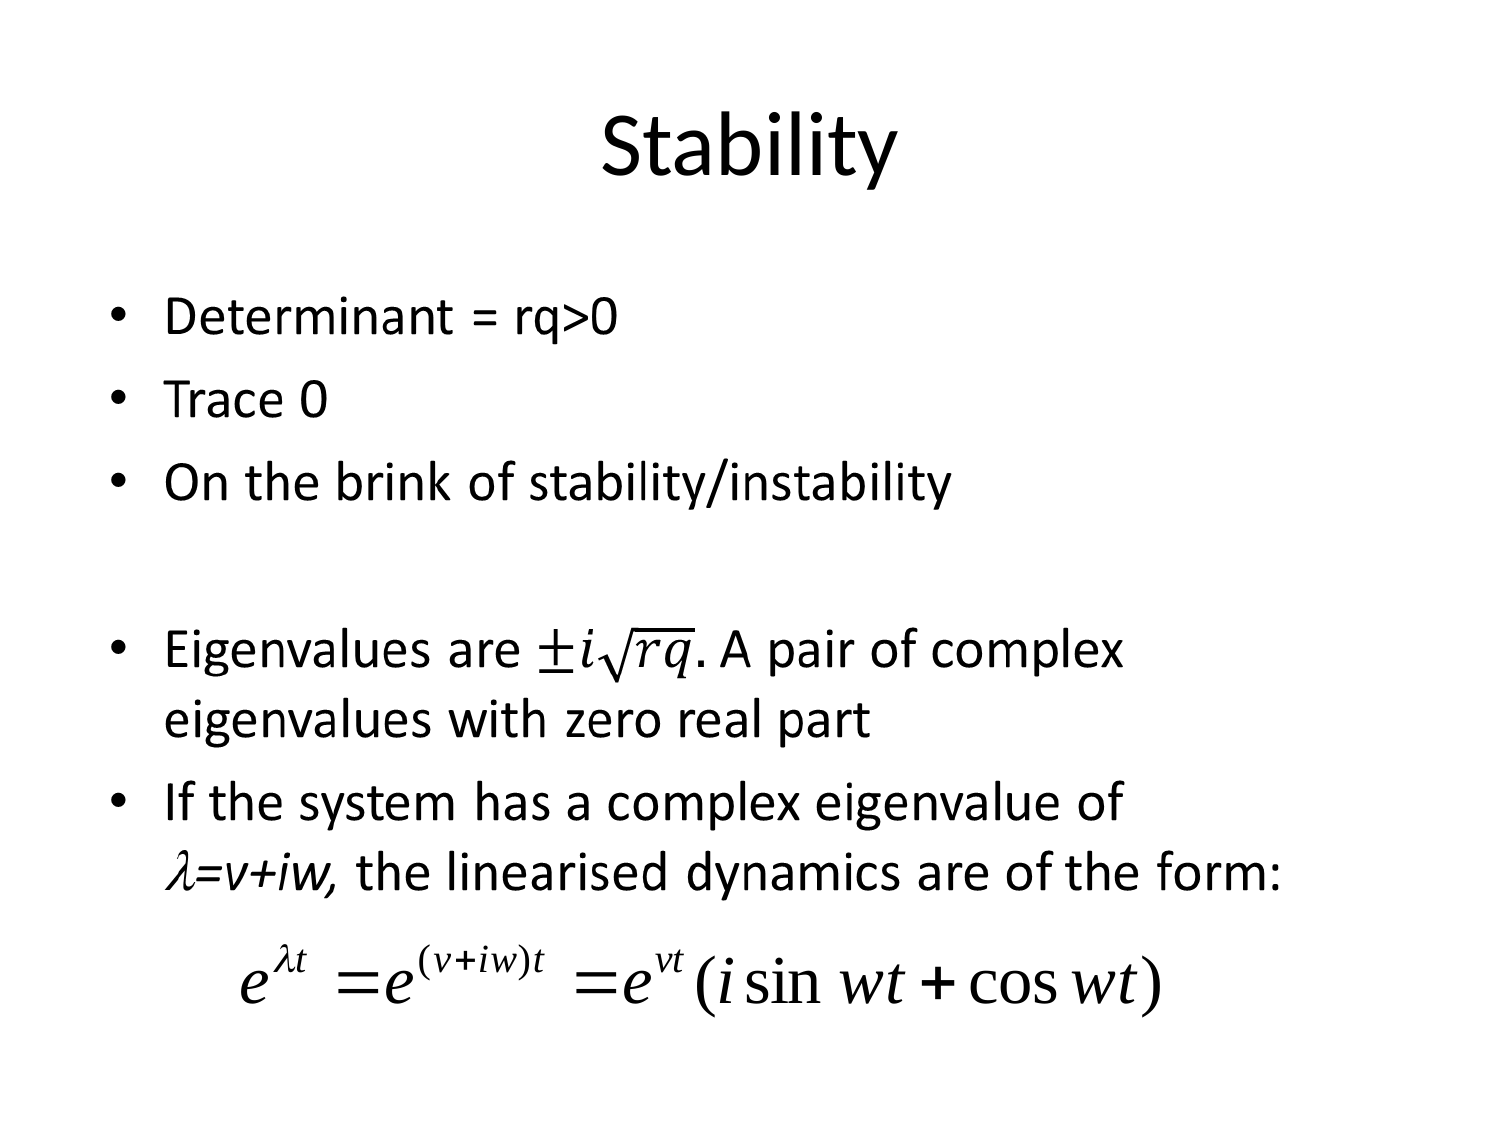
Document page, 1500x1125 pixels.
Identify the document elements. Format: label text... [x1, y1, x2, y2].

title Stability [75, 45, 1425, 233]
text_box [229, 928, 1176, 1032]
list [75, 262, 1317, 1005]
